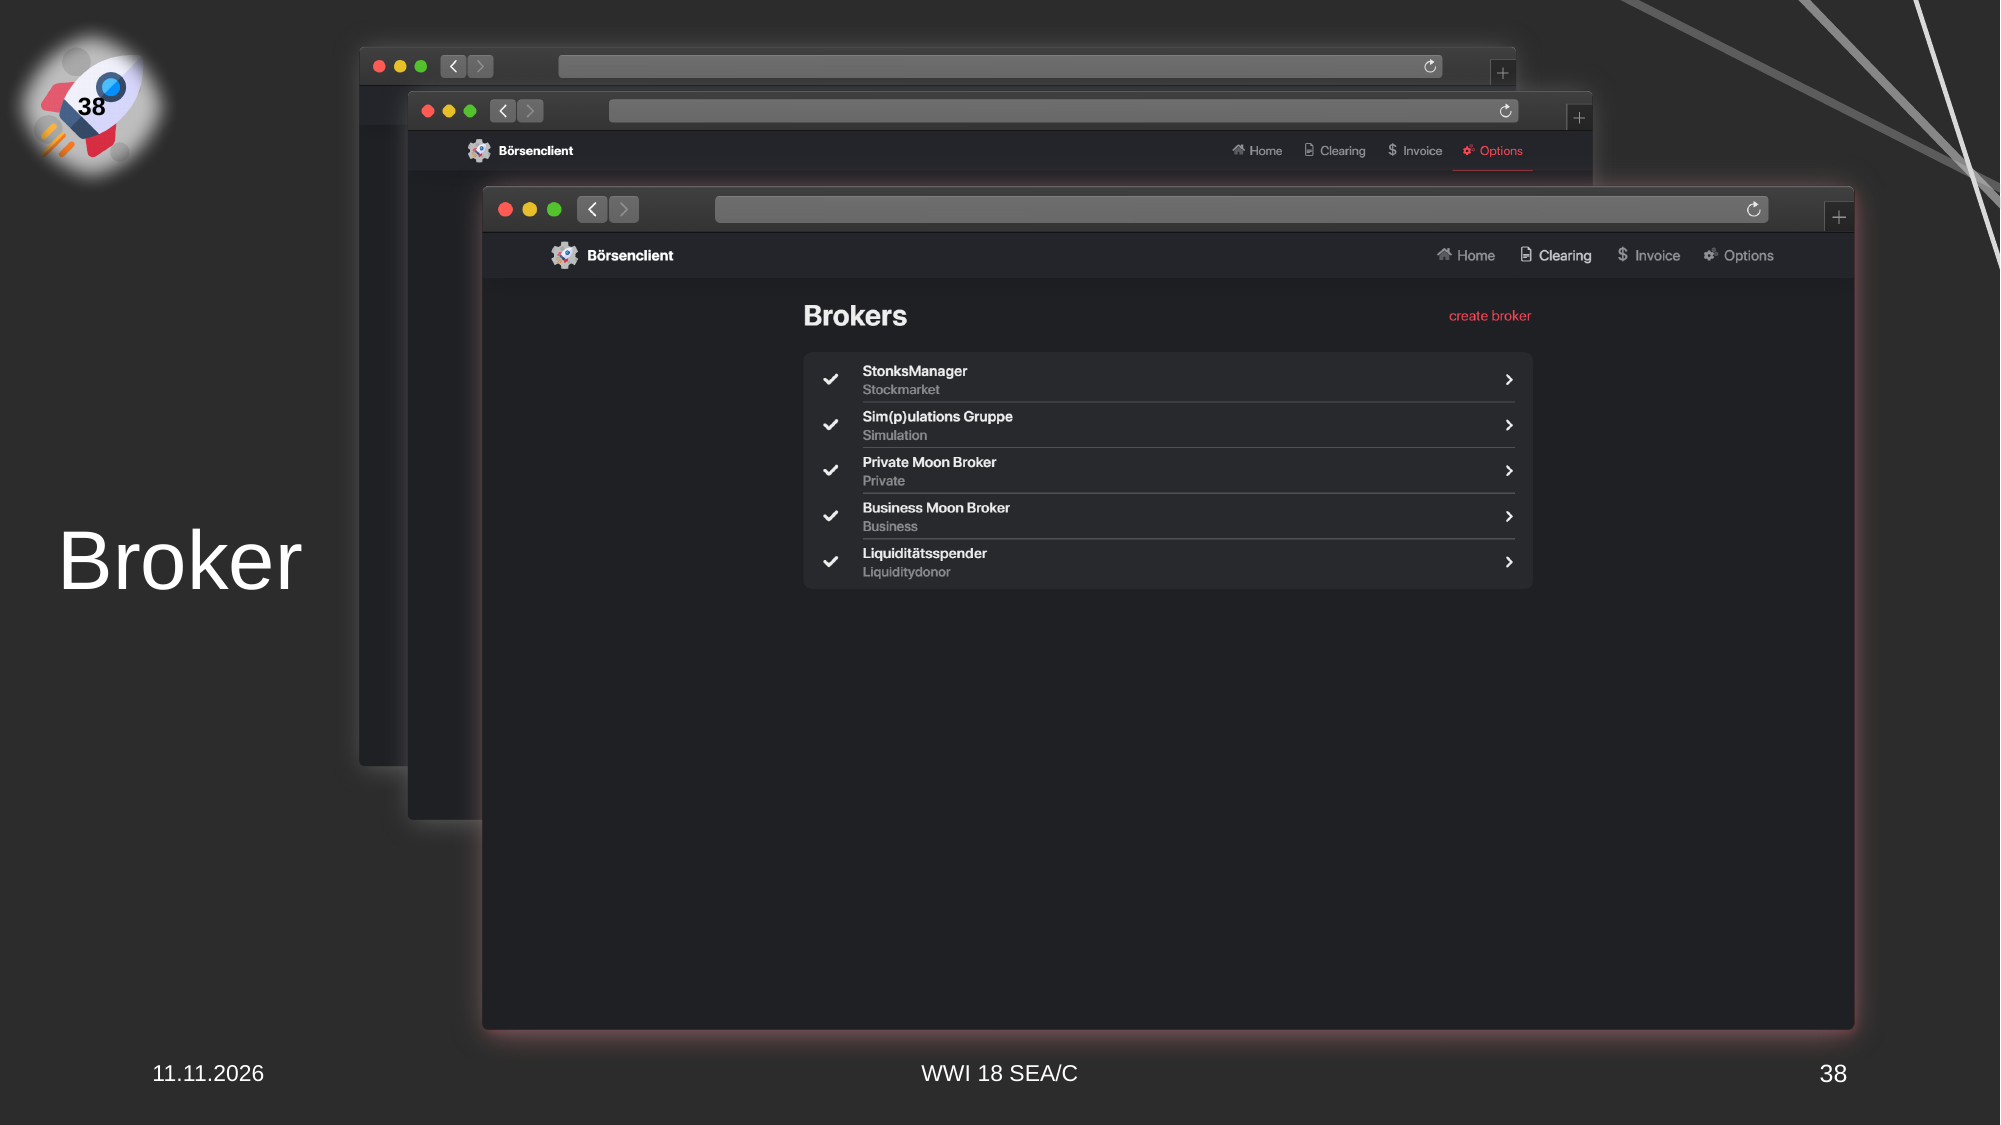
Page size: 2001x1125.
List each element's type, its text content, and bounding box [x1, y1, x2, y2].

footer WWI 18 SEA/C [662, 1067, 1338, 1103]
text_box [1412, 1062, 1863, 1067]
picture [24, 38, 160, 174]
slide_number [137, 1042, 588, 1103]
picture [333, 20, 1885, 1060]
slide_number 38 [662, 1063, 1338, 1067]
slide_number 38 [1412, 1067, 1863, 1103]
title Broker [42, 453, 333, 672]
